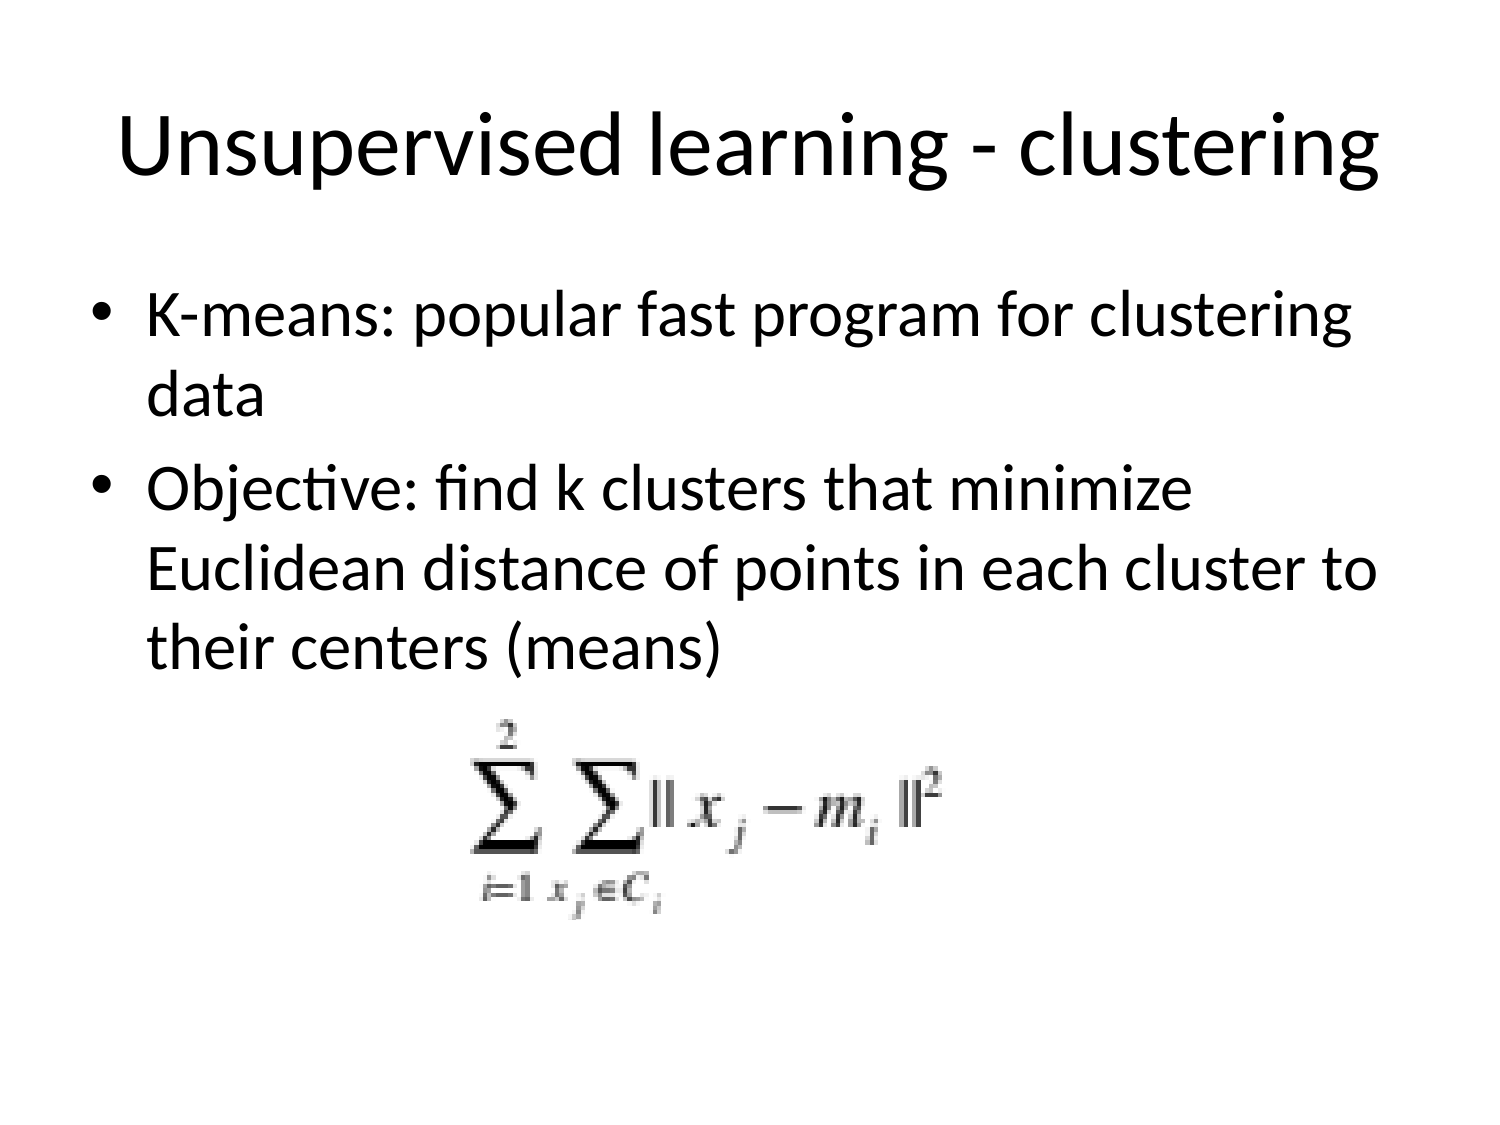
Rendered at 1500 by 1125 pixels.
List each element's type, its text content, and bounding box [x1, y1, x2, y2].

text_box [462, 706, 951, 920]
list K-means: popular fast program for clustering data Objective: find k clusters that minimize Euclidean distance of points in each cluster to their centers (means) [75, 262, 1425, 1005]
title Unsupervised learning - clustering [75, 45, 1425, 233]
